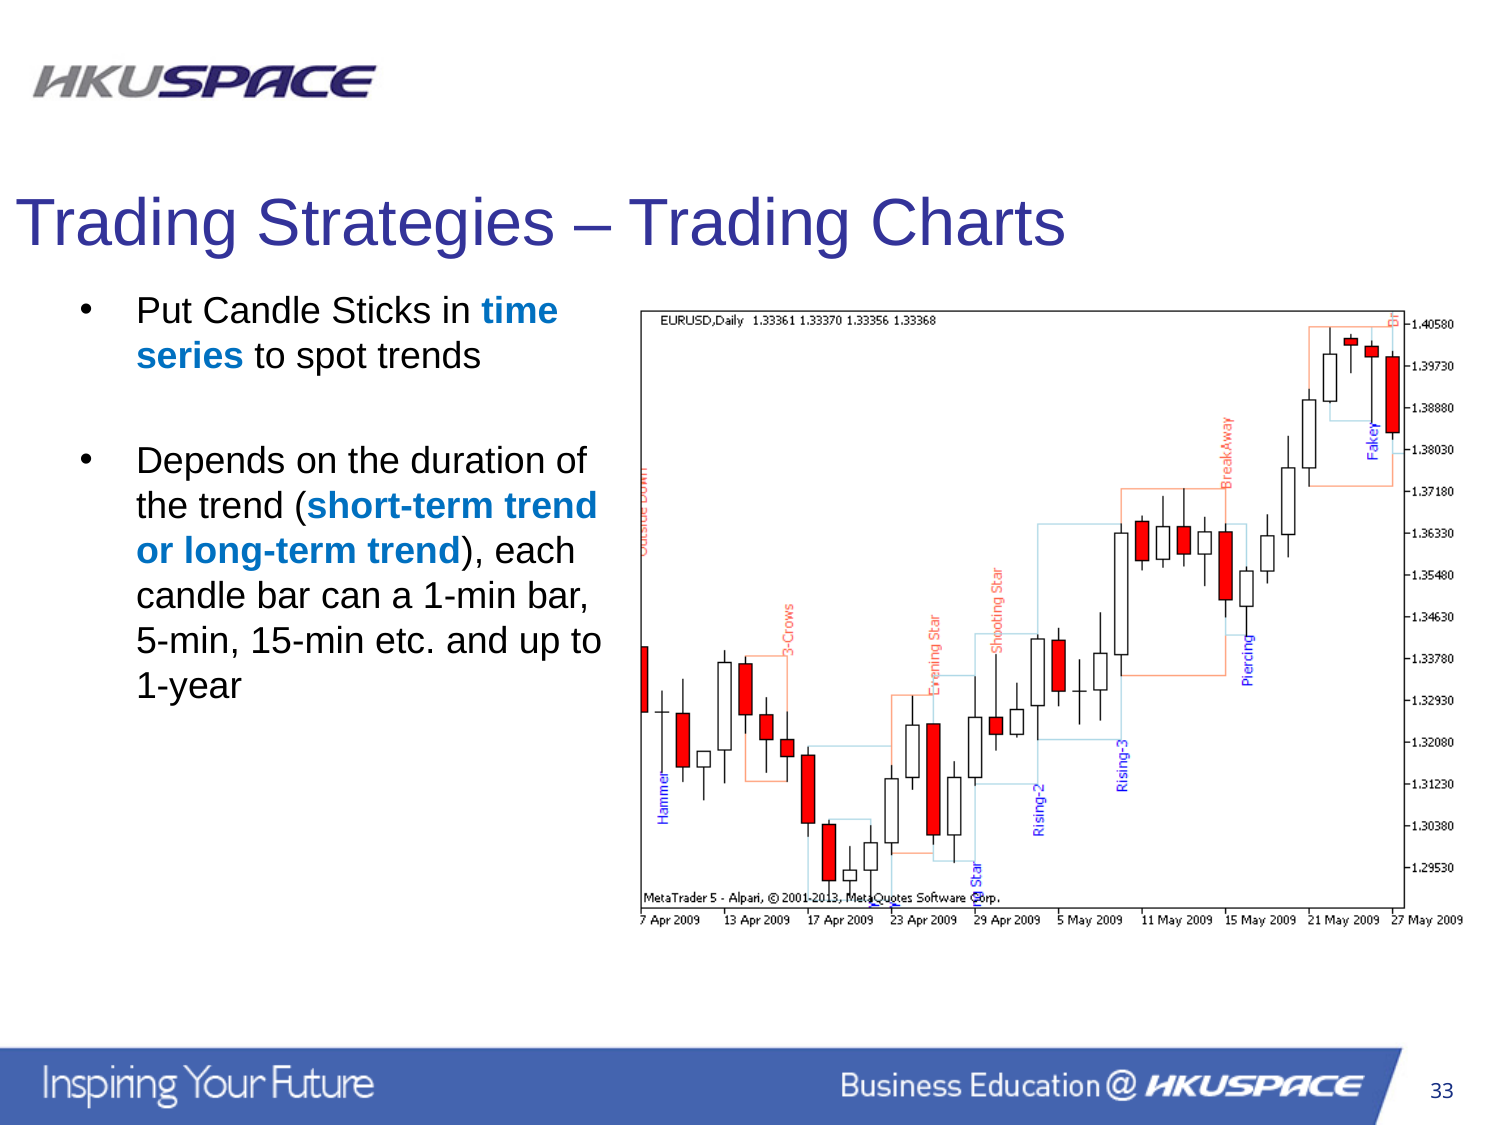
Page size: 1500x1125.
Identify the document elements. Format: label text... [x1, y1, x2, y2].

title Trading Strategies – Trading Charts [0, 101, 1325, 266]
picture [0, 0, 1500, 1125]
text_box Put Candle Sticks in time series to spot trends Depends on the duration of the trend (short-term trend or long-term trend), each candle bar can a 1-min bar, 5-min, 15-min etc. and up to 1-year [64, 278, 621, 965]
slide_number 33 [1415, 1070, 1499, 1125]
